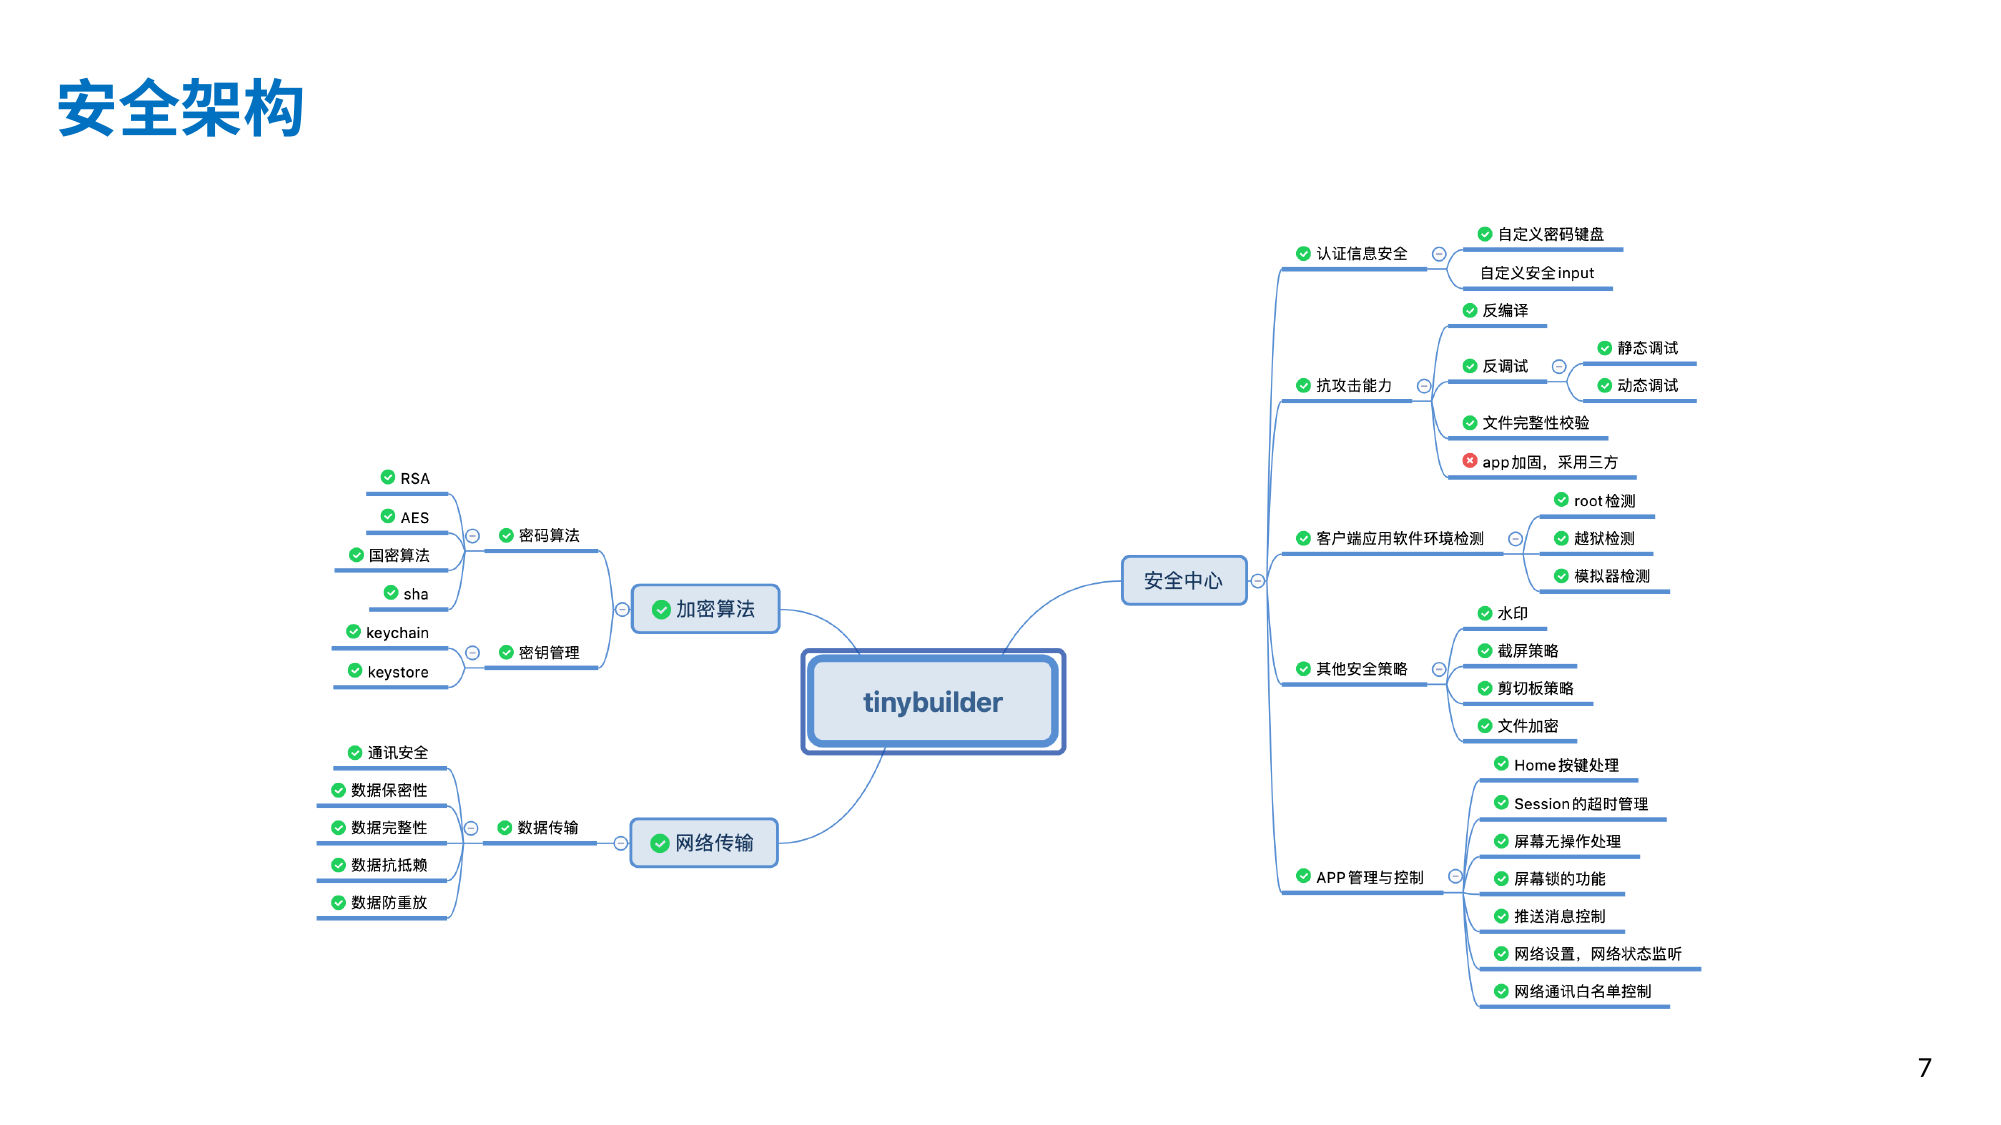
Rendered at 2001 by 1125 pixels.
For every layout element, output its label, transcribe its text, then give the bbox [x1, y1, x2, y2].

text_box 安全架构 [40, 61, 1670, 151]
picture [269, 193, 1730, 1066]
slide_number 7 [1829, 1042, 1944, 1103]
